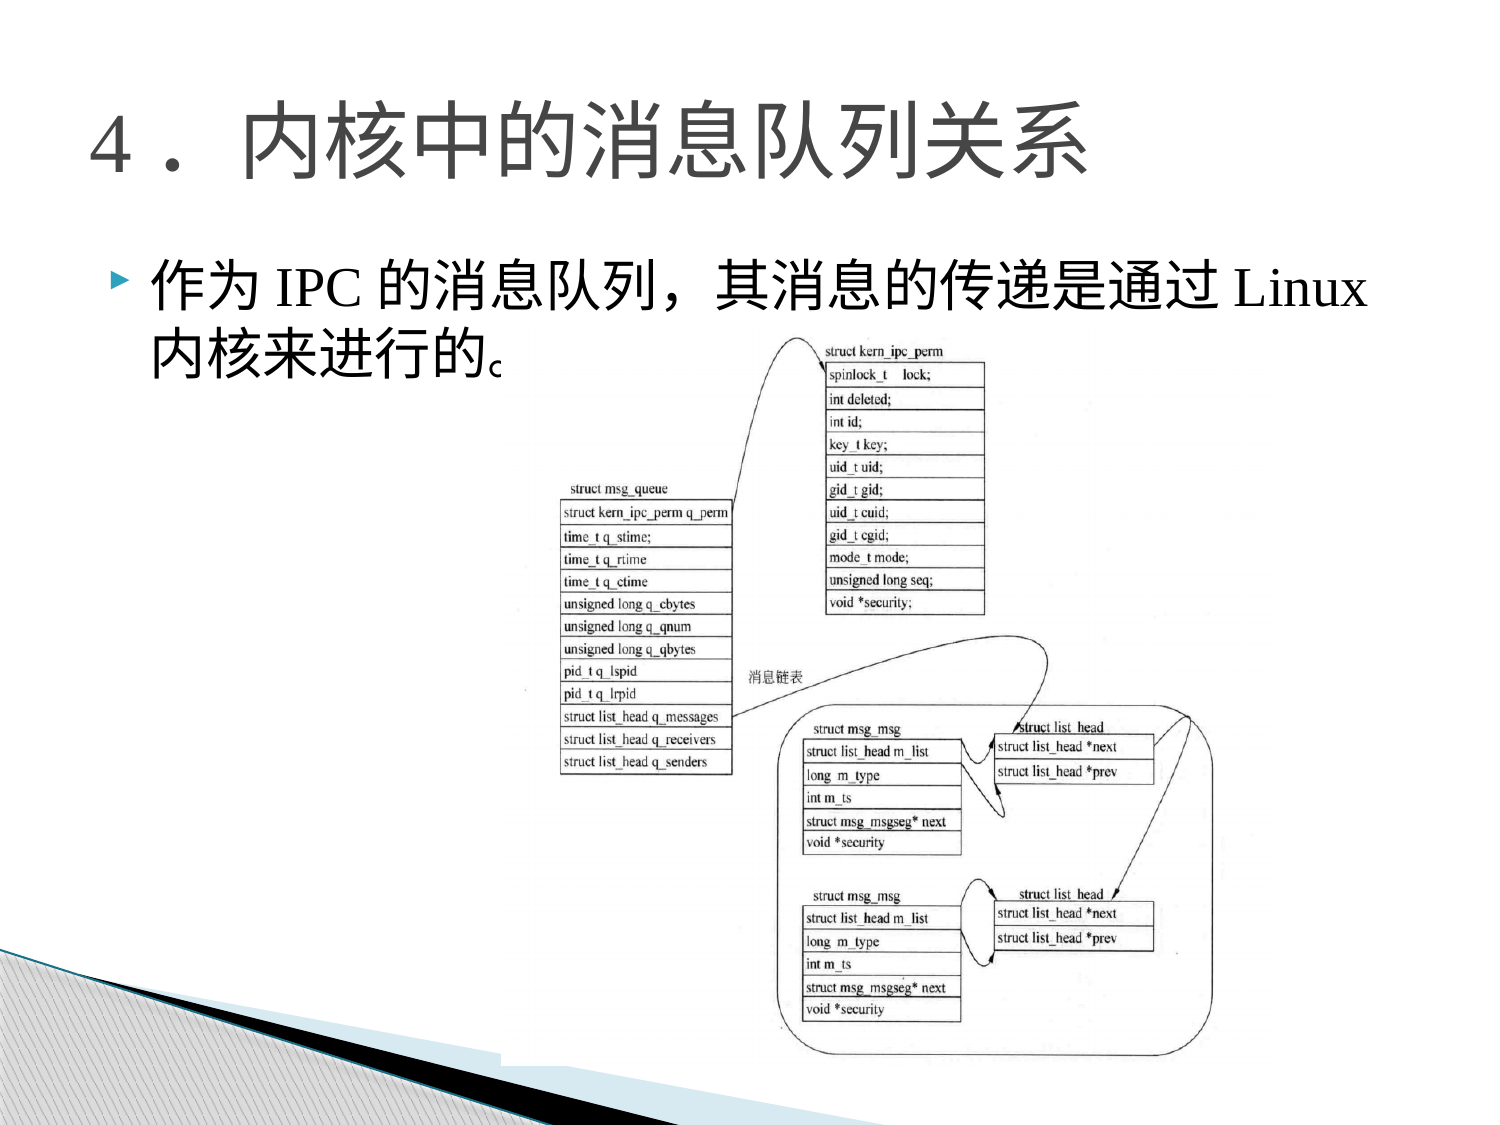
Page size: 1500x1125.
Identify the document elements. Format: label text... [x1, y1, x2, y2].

title 4．内核中的消息队列关系 [75, 45, 1425, 233]
list 作为IPC的消息队列，其消息的传递是通过Linux内核来进行的。 [75, 243, 1425, 986]
picture [501, 326, 1277, 1067]
